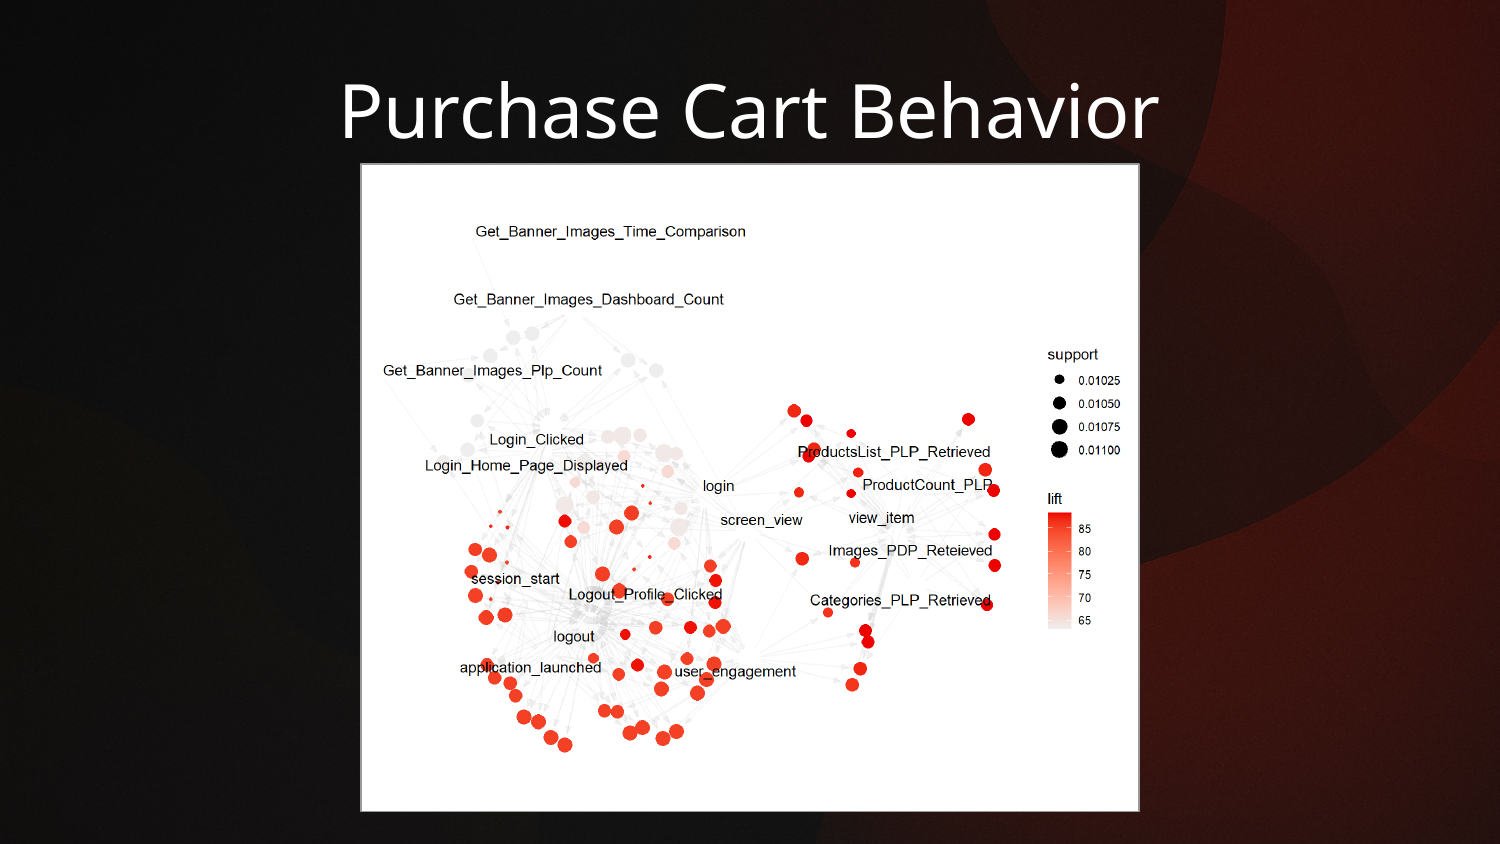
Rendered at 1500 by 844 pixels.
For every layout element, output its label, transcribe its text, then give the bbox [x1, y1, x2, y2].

picture [0, 0, 1500, 844]
title Purchase Cart Behavior [114, 37, 1386, 181]
